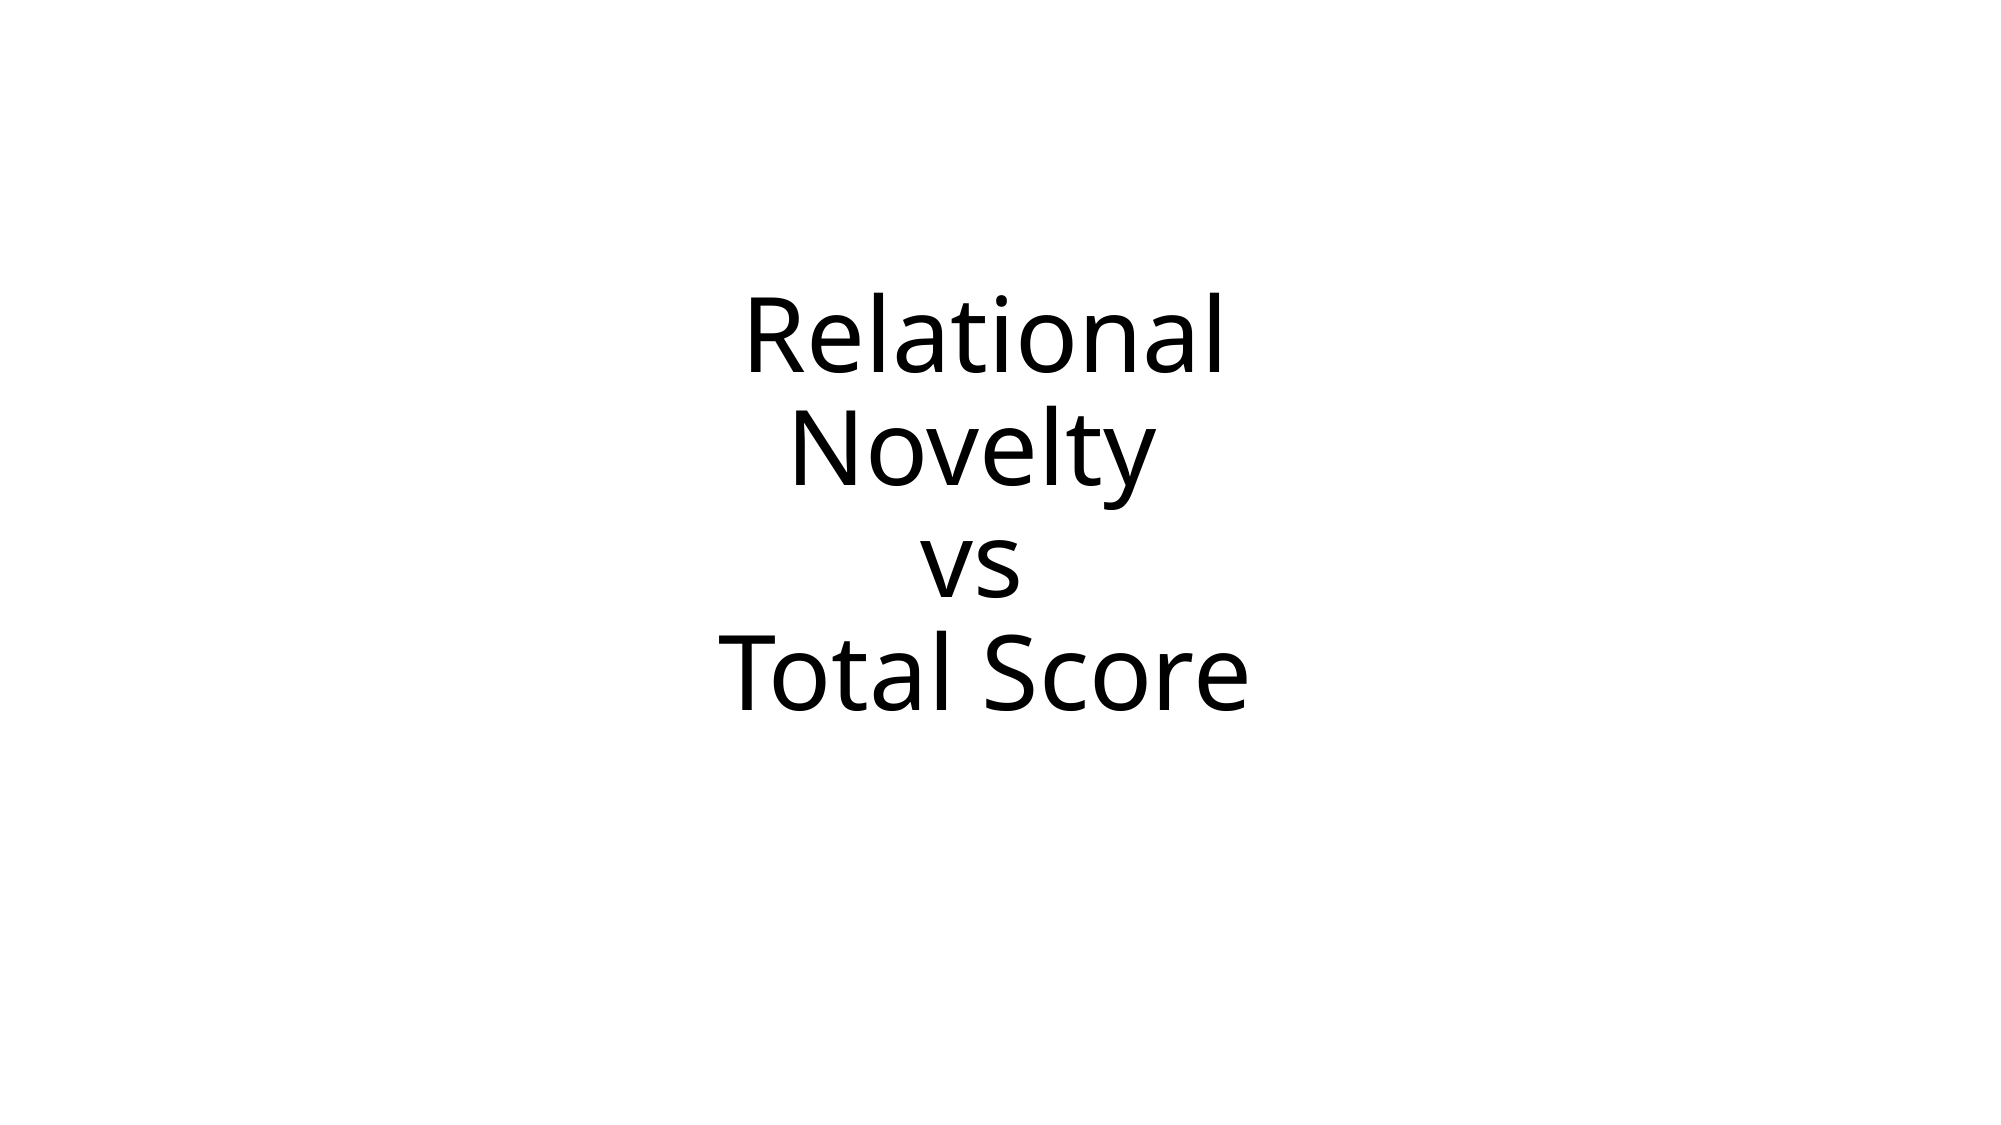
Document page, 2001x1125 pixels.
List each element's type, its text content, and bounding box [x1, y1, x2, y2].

title Relational Novelty vs Total Score [588, 321, 1382, 694]
